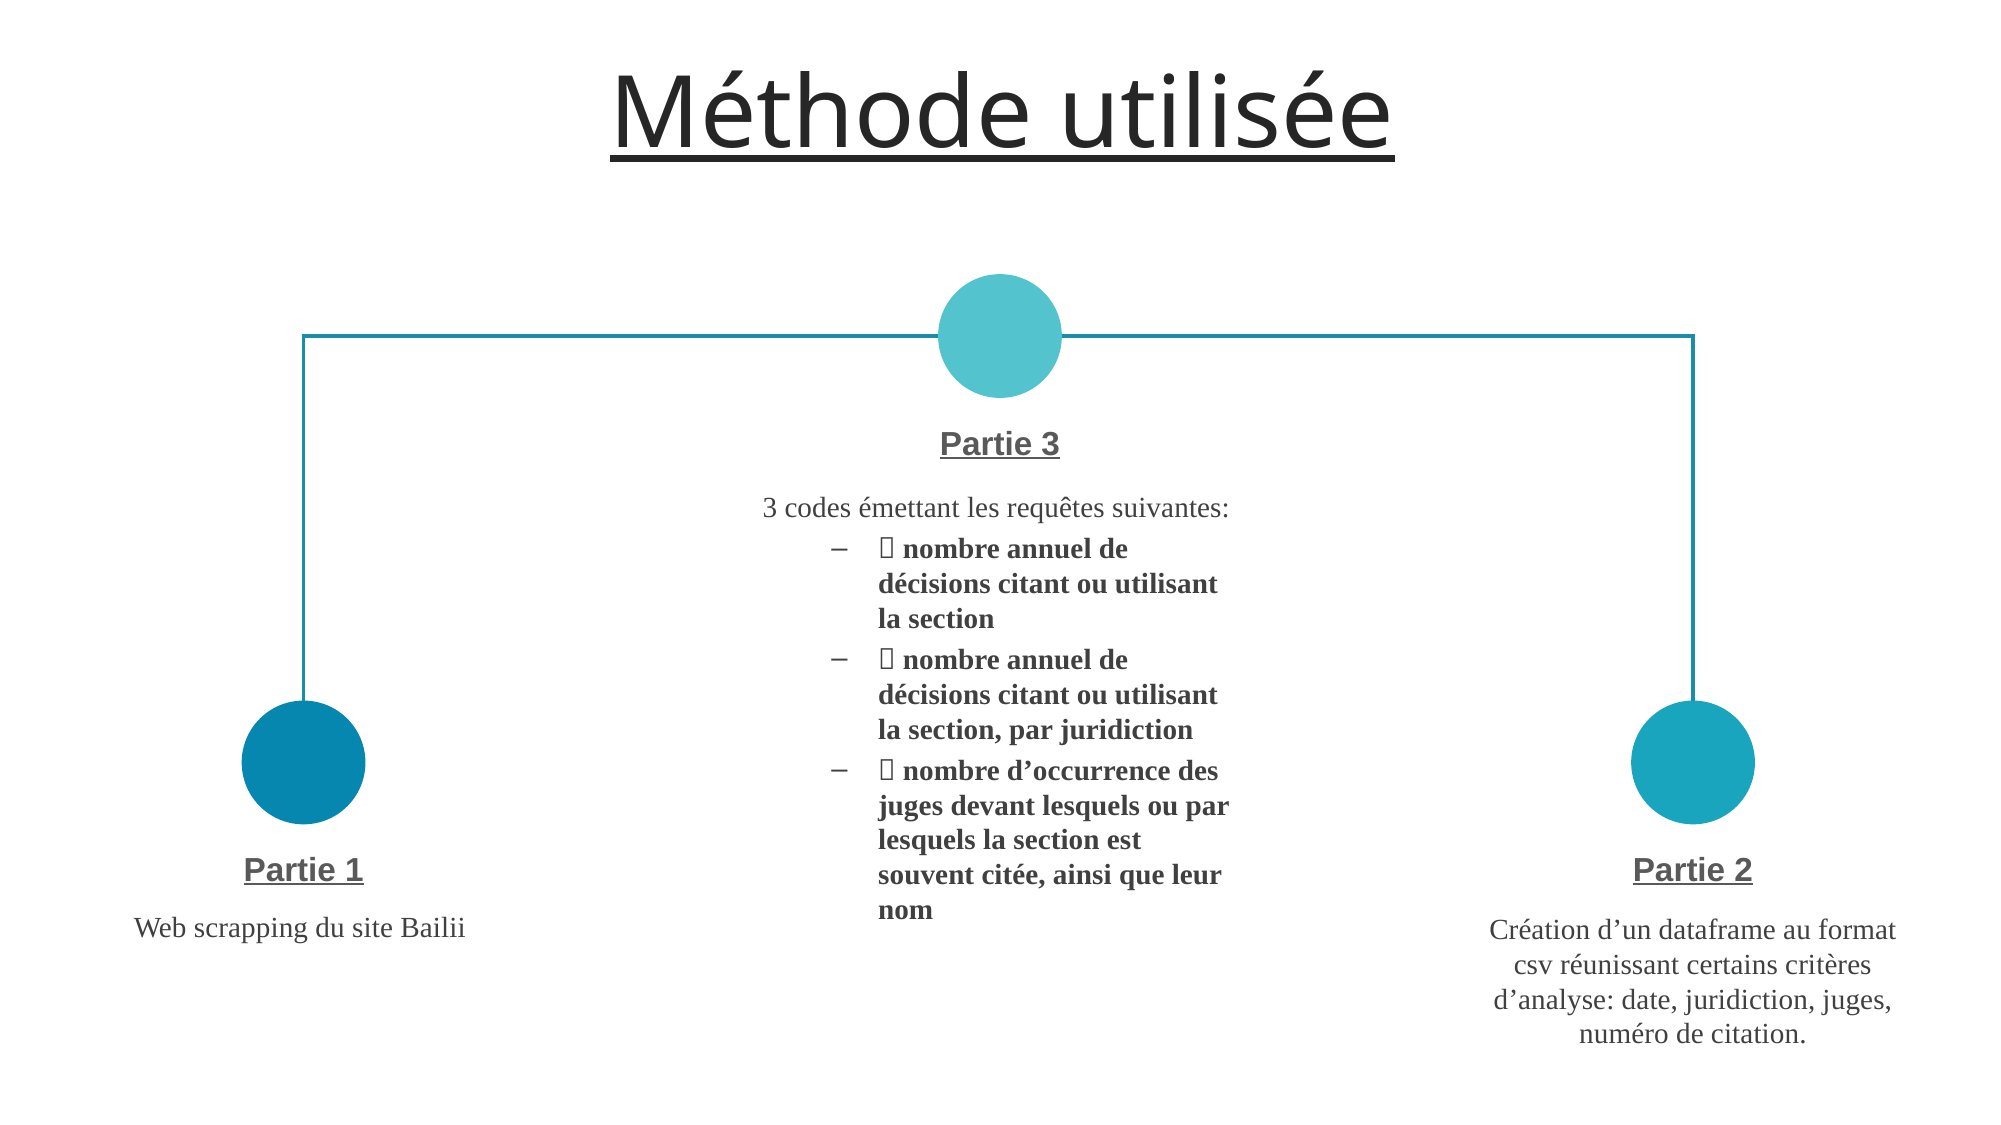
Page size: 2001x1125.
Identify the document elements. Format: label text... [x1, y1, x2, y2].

text_box [937, 273, 1063, 399]
text_box [1630, 699, 1756, 826]
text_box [303, 336, 939, 701]
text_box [1061, 336, 1693, 701]
text_box [240, 699, 367, 826]
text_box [1462, 840, 1924, 1015]
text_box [741, 414, 1259, 863]
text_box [71, 840, 537, 1015]
list Méthode utilisée [53, 55, 1952, 175]
